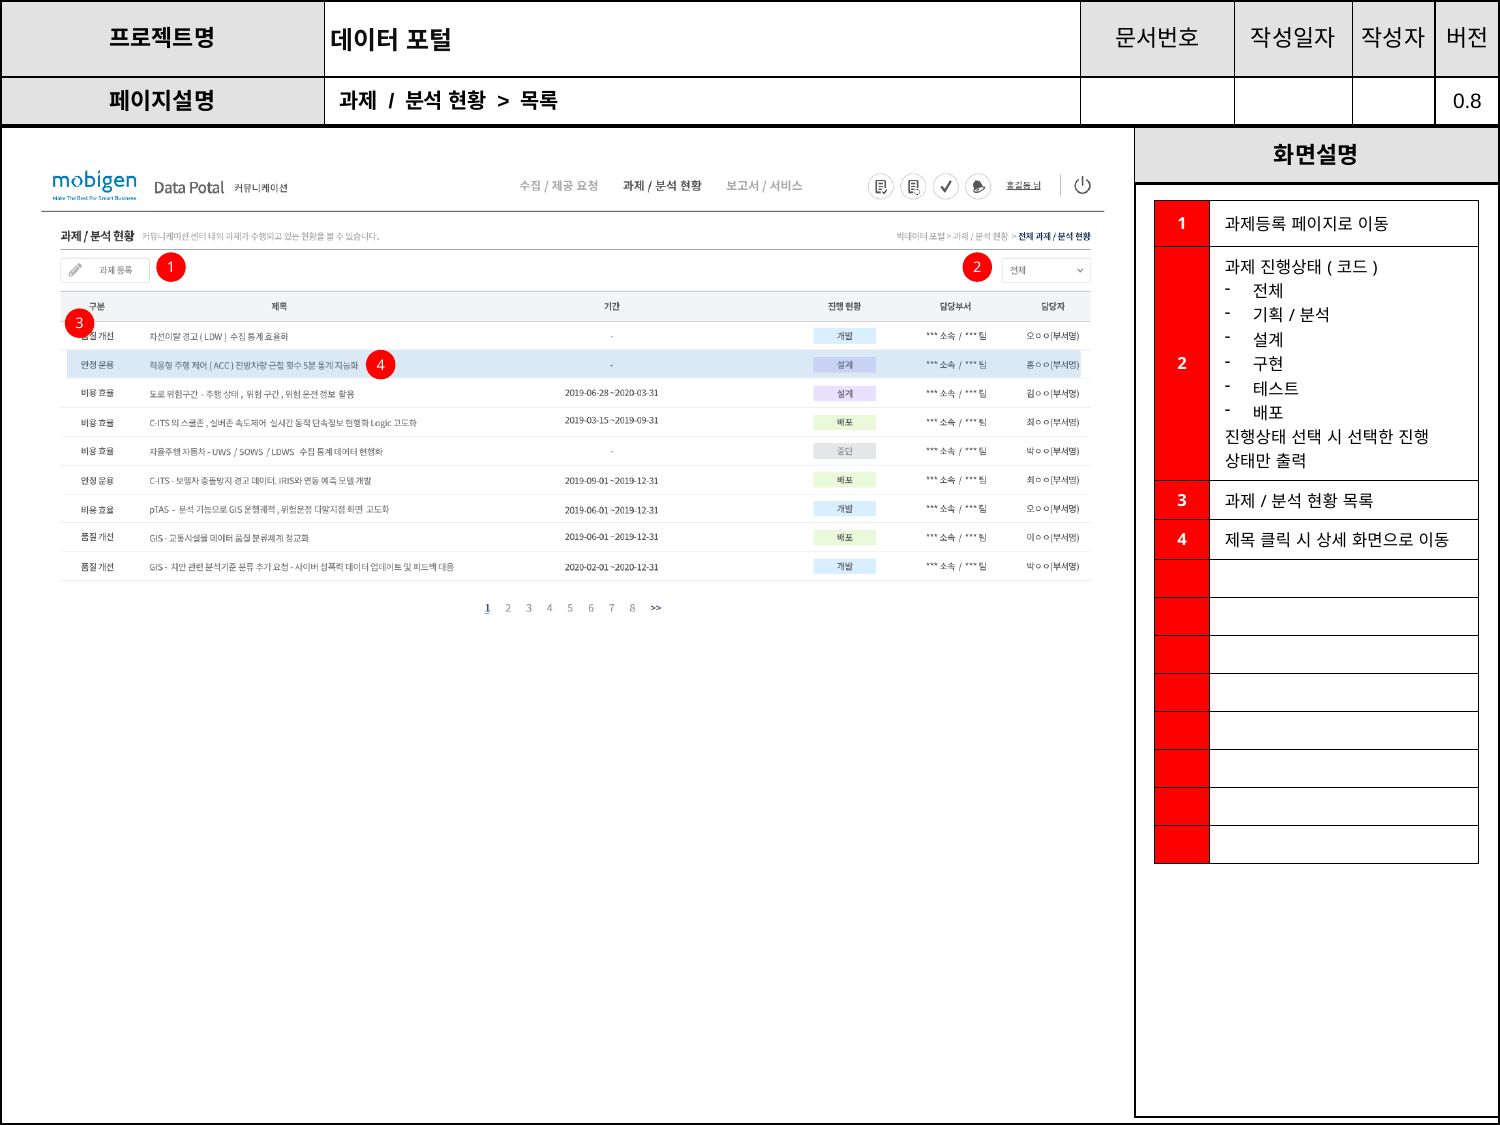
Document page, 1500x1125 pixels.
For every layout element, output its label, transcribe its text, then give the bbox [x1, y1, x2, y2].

table_cell [1155, 712, 1209, 749]
table_cell 과제 진행상태(코드) 전체 기획/분석 설계 구현 테스트 배포 진행상태 선택 시 선택한 진행 상태만 출력 [1210, 247, 1478, 480]
table_cell 2 [1155, 247, 1209, 480]
table_cell [1155, 788, 1209, 825]
table_cell 3 [1155, 481, 1209, 519]
table_cell 4 [1155, 520, 1209, 559]
table_cell [1210, 826, 1478, 863]
table_cell [1210, 788, 1478, 825]
table_cell [1155, 750, 1209, 787]
table_cell [1210, 560, 1478, 597]
table_header 1 [1155, 201, 1209, 246]
table_cell [1155, 598, 1209, 635]
table_cell 제목 클릭 시 상세 화면으로 이동 [1210, 520, 1478, 559]
table_cell [1210, 674, 1478, 711]
table_cell [1155, 636, 1209, 673]
table_cell [1210, 712, 1478, 749]
title 과제 / 분석 현황 > 목록 [324, 82, 1028, 118]
table_cell [1210, 598, 1478, 635]
table_cell [1155, 674, 1209, 711]
picture [41, 160, 1105, 717]
table_cell 과제/분석 현황 목록 [1210, 481, 1478, 519]
table_cell [1155, 826, 1209, 863]
table_cell [1155, 560, 1209, 597]
table_cell [1210, 636, 1478, 673]
table_cell [1210, 750, 1478, 787]
table_header 과제등록 페이지로 이동 [1210, 201, 1478, 246]
